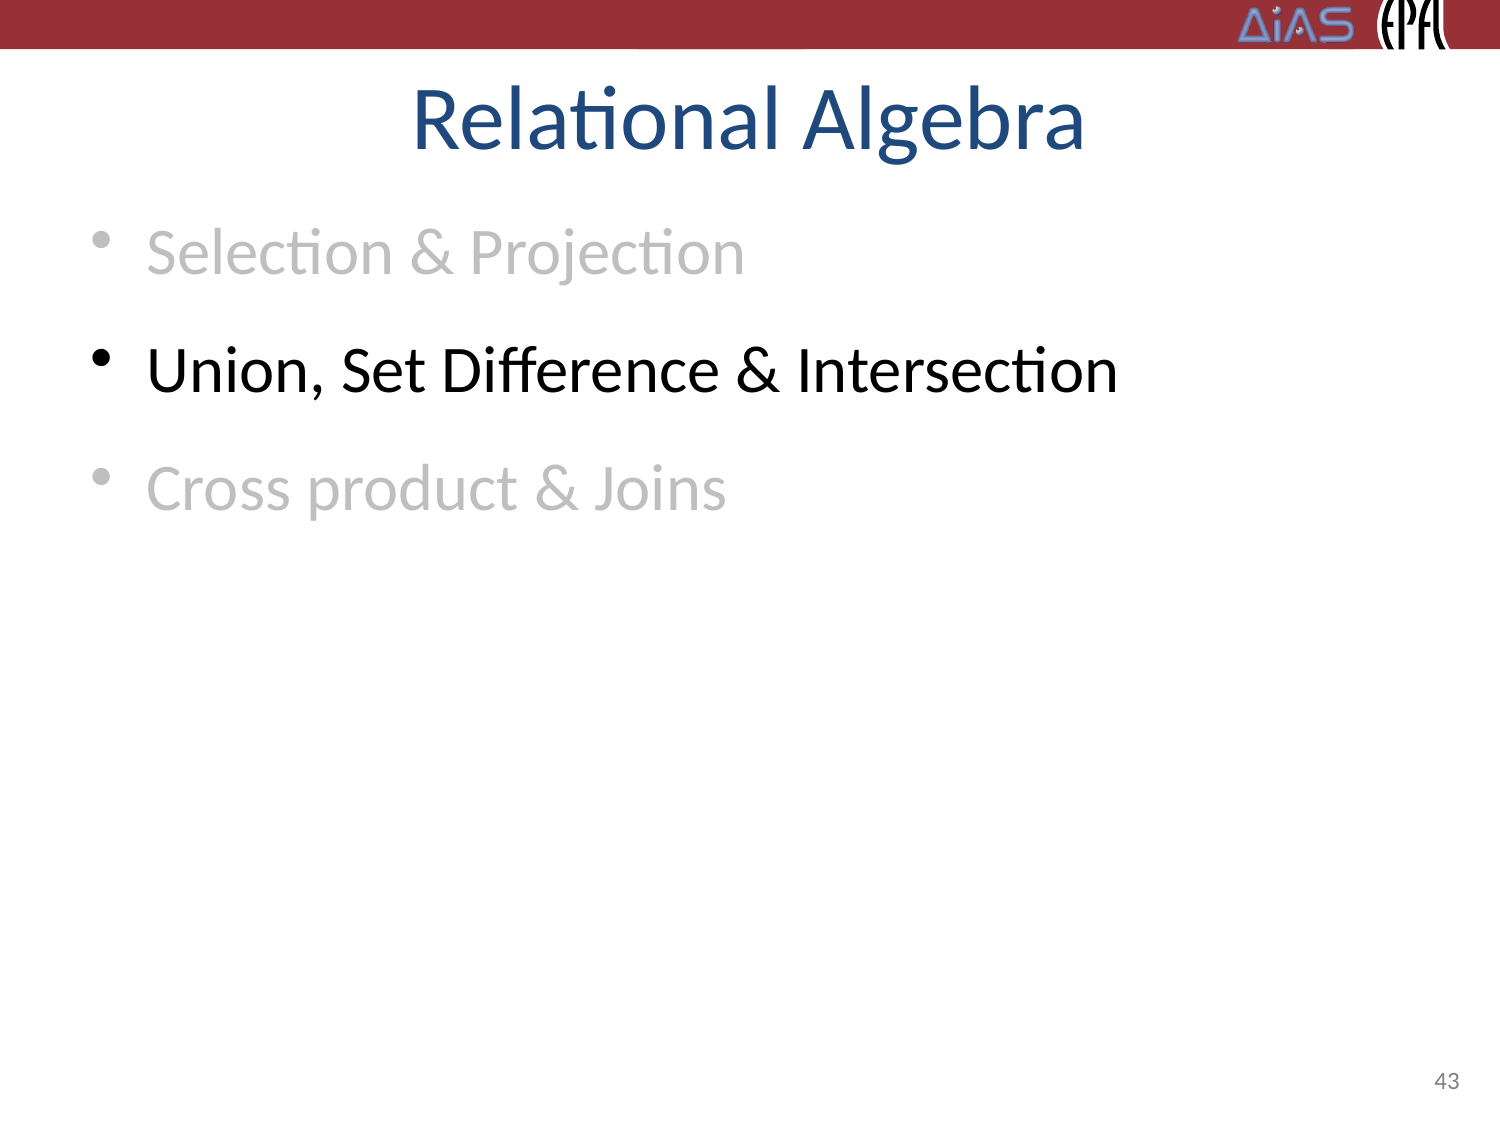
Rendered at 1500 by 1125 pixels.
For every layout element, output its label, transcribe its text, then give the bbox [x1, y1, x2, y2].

list Selection & Projection Union, Set Difference & Intersection Cross product & Joins [74, 199, 1426, 1006]
picture [1234, 3, 1357, 44]
title Relational Algebra [0, 44, 1500, 176]
slide_number 43 [1074, 1024, 1476, 1103]
